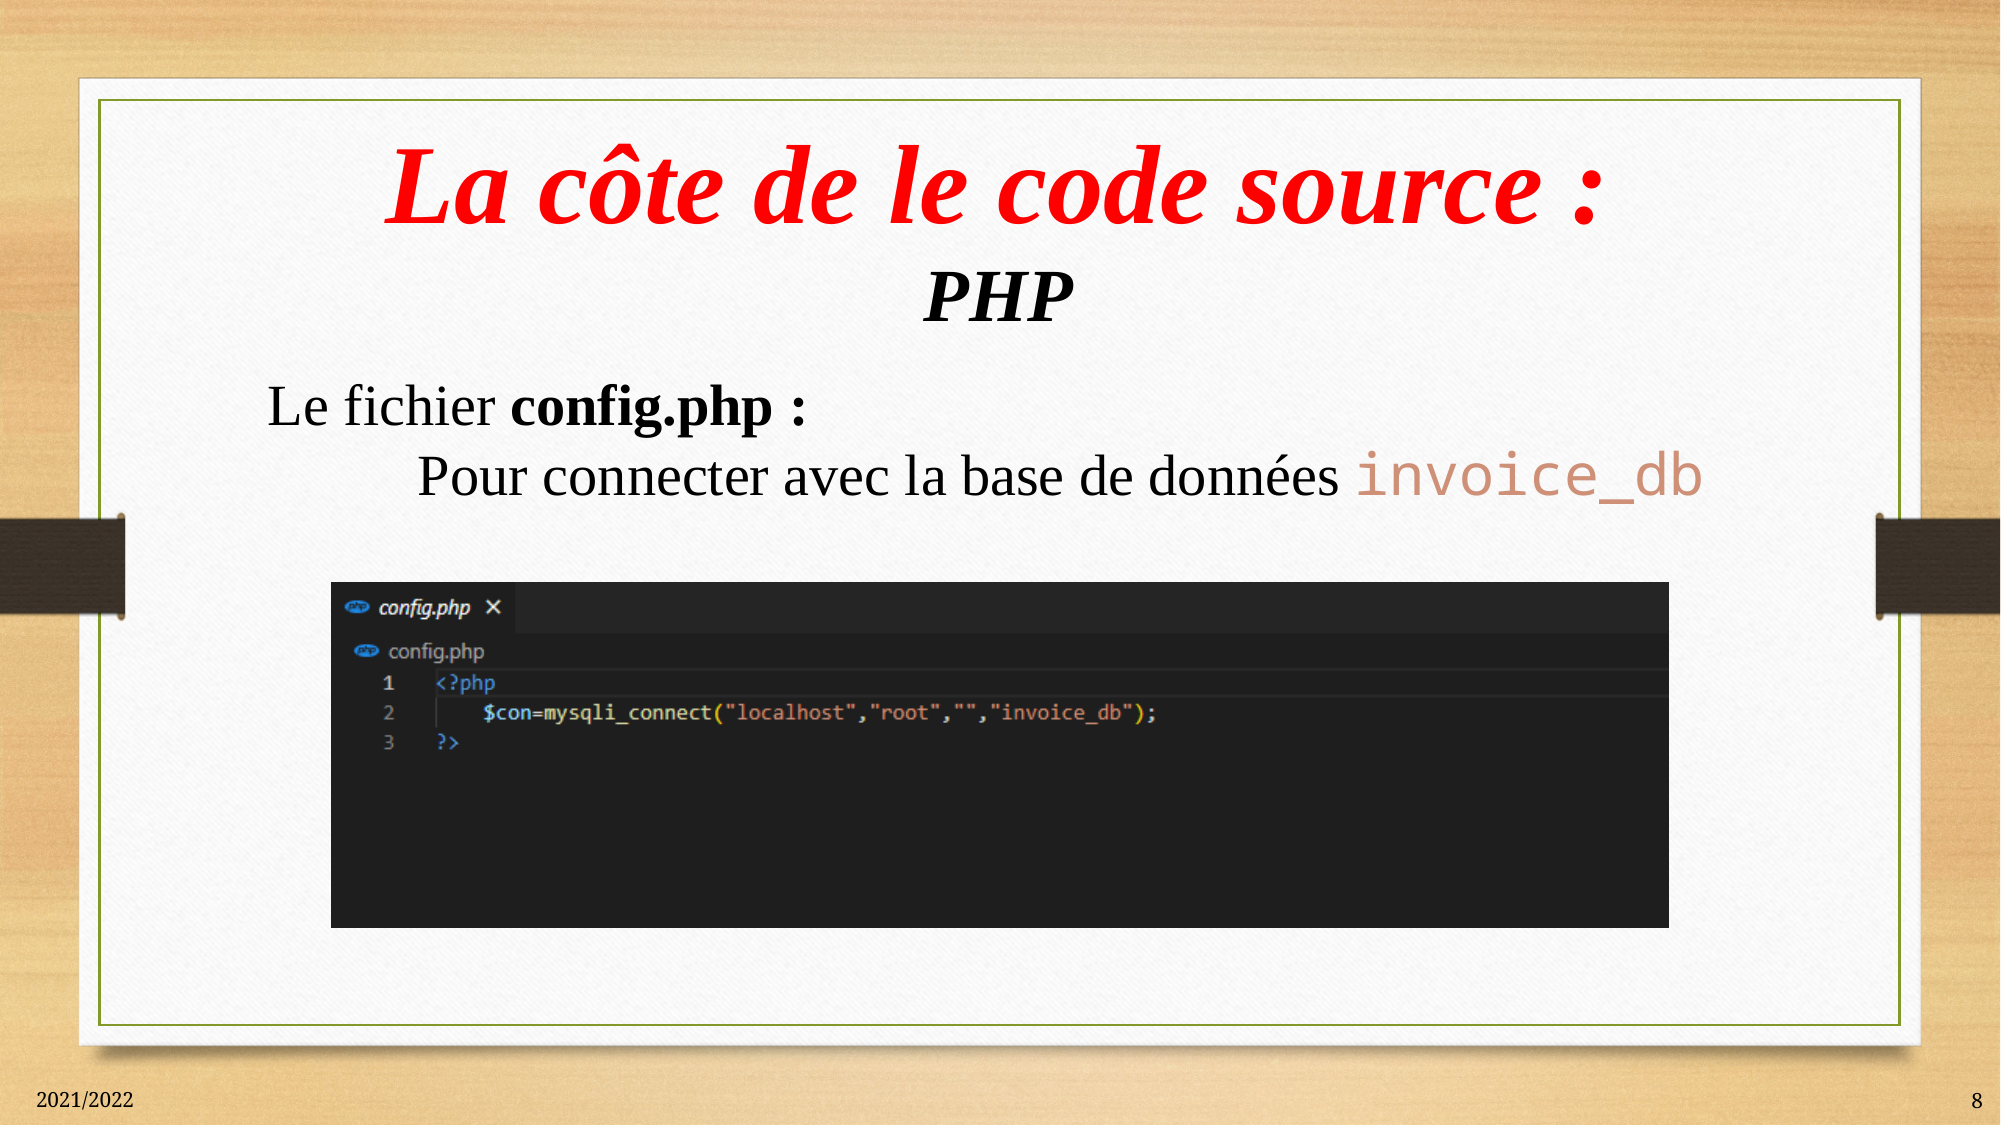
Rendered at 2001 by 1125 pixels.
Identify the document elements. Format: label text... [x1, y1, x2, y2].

picture [0, 0, 2001, 1125]
slide_number 2021/2022 [0, 1076, 149, 1123]
text_box Le fichier config.php : Pour connecter avec la base de données invoice_db [253, 359, 1761, 585]
text_box La côte de le code source : PHP [167, 103, 1830, 344]
slide_number 8 [1908, 1078, 1998, 1125]
